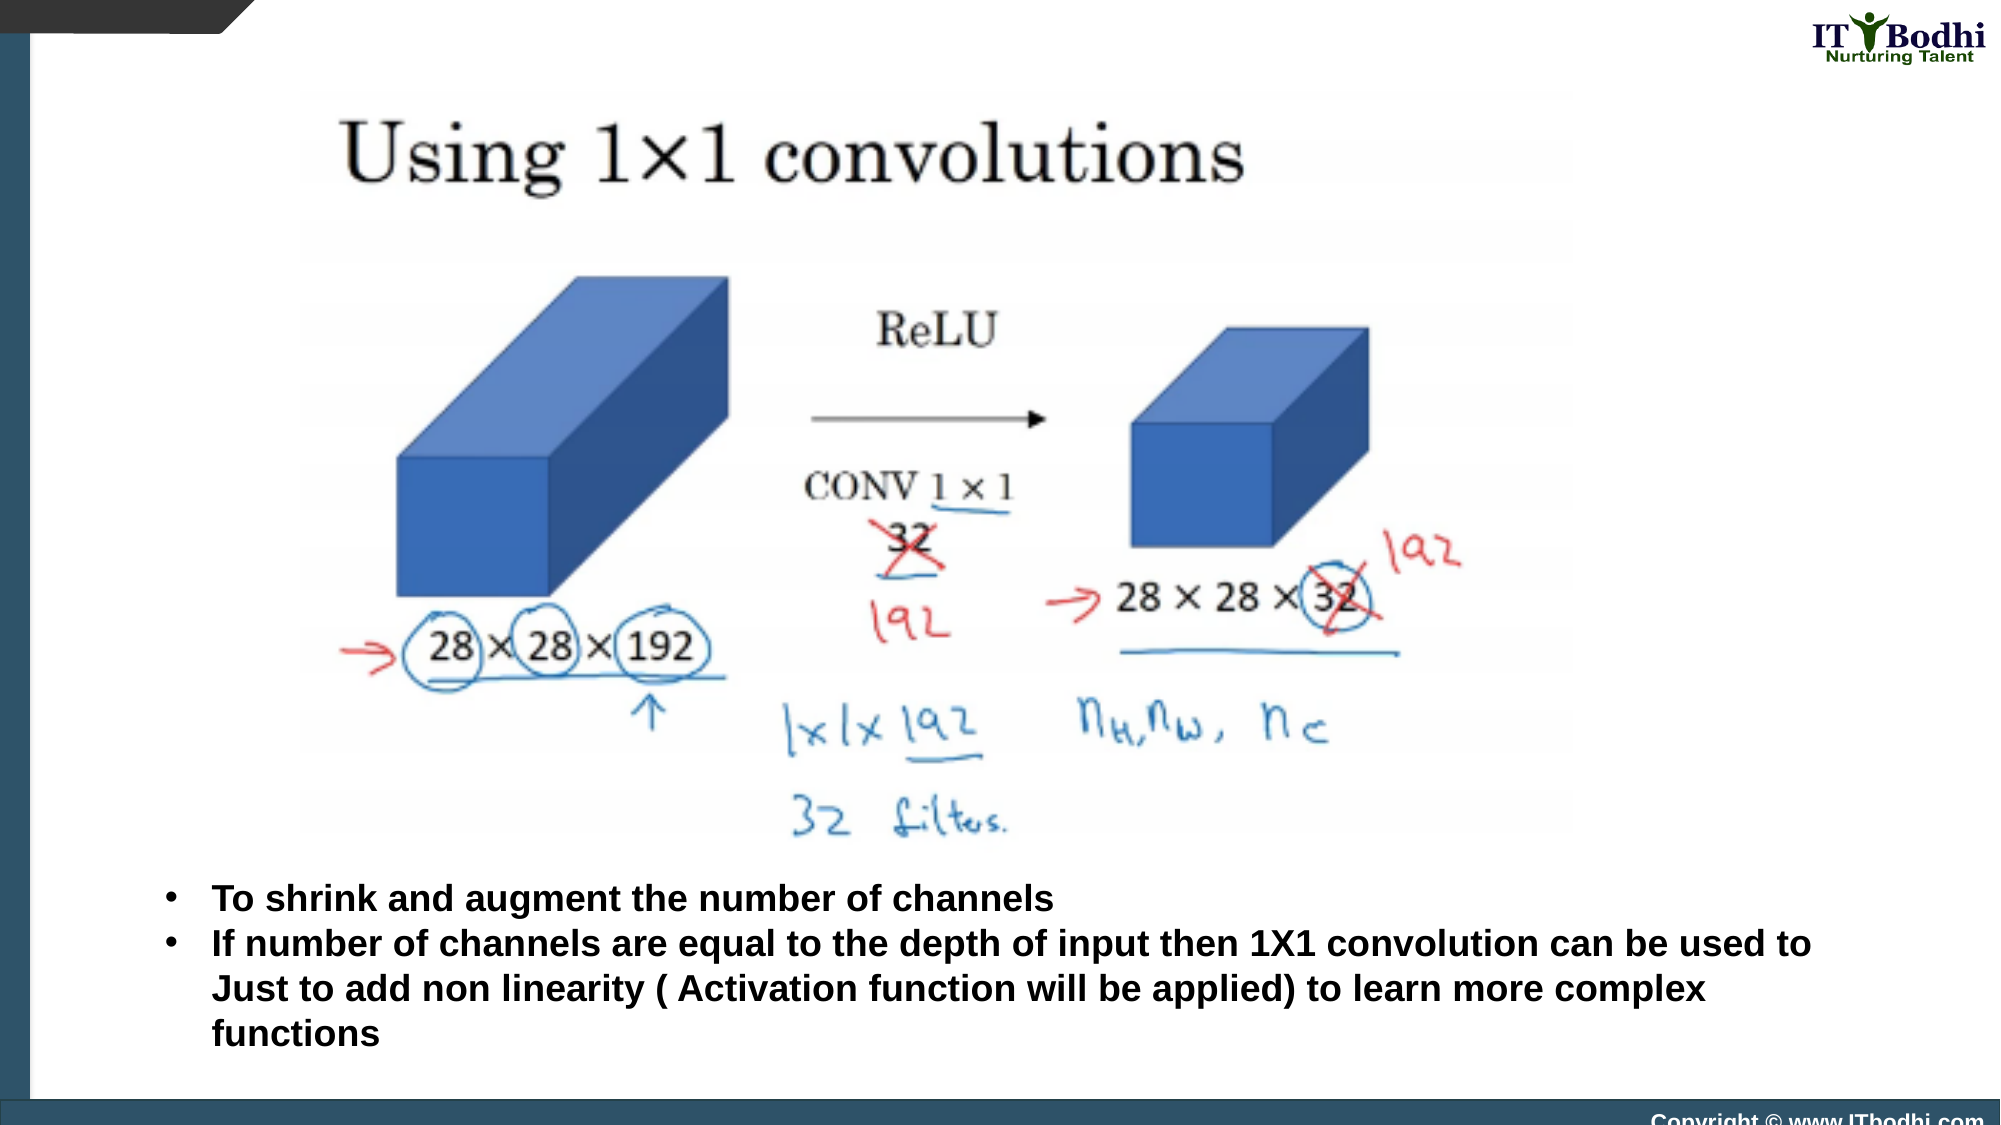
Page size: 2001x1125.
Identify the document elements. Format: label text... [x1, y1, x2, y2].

text_box To shrink and augment the number of channels If number of channels are equal to the depth of input then 1X1 convolution can be used to Just to add non linearity ( Activation function will be applied) to learn more complex functions [150, 866, 1900, 1100]
picture [1806, 8, 1991, 71]
picture [299, 91, 1573, 868]
text_box Copyright © www.ITbodhi.com [0, 1100, 2000, 1125]
